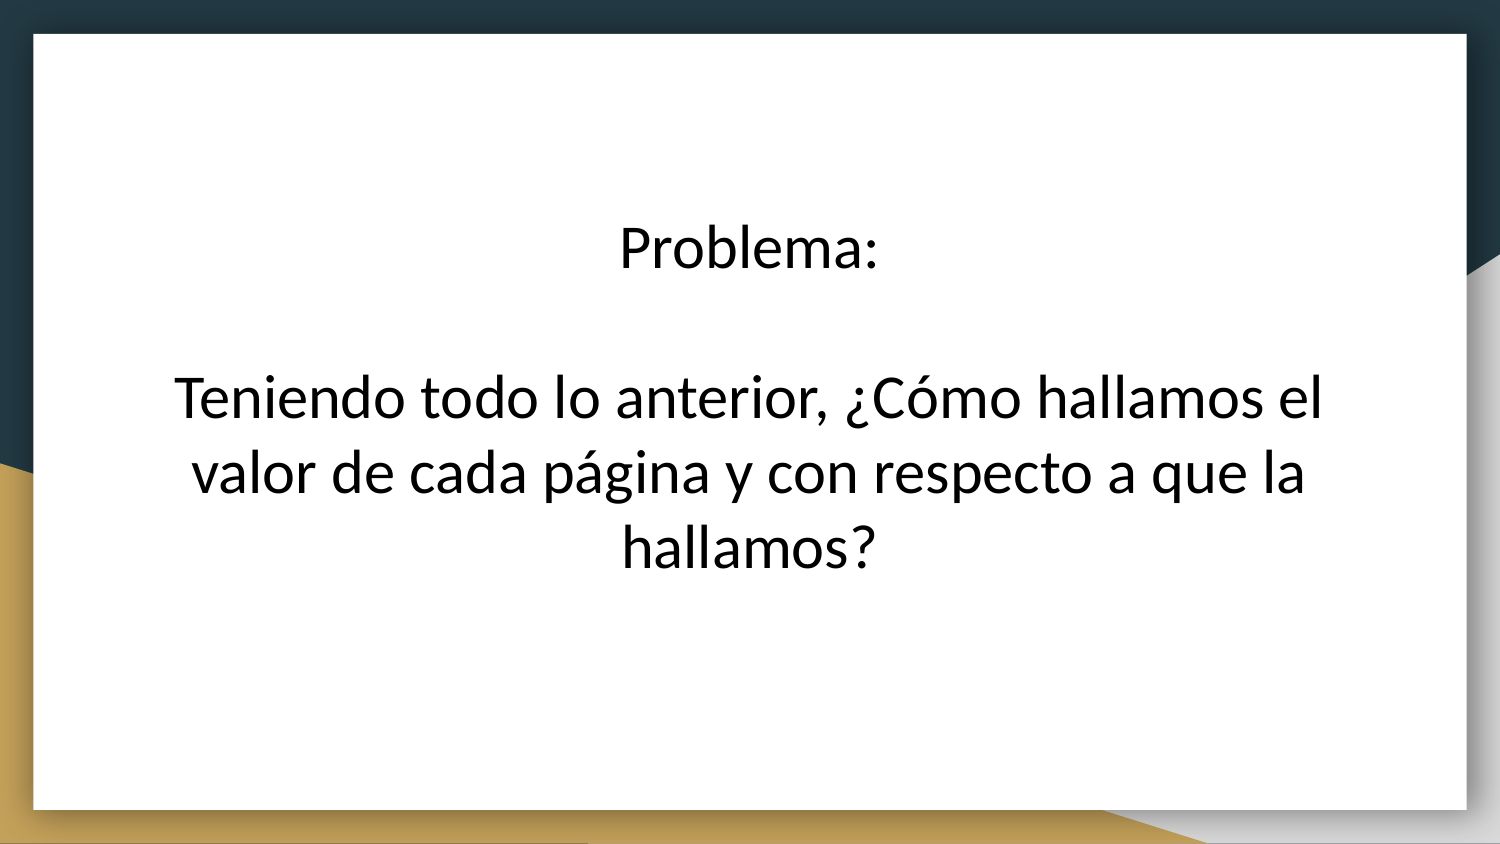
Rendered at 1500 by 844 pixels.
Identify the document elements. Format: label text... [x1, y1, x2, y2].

text_box Problema: Teniendo todo lo anterior, ¿Cómo hallamos el valor de cada página y con respecto a que la hallamos? [138, 191, 1362, 365]
